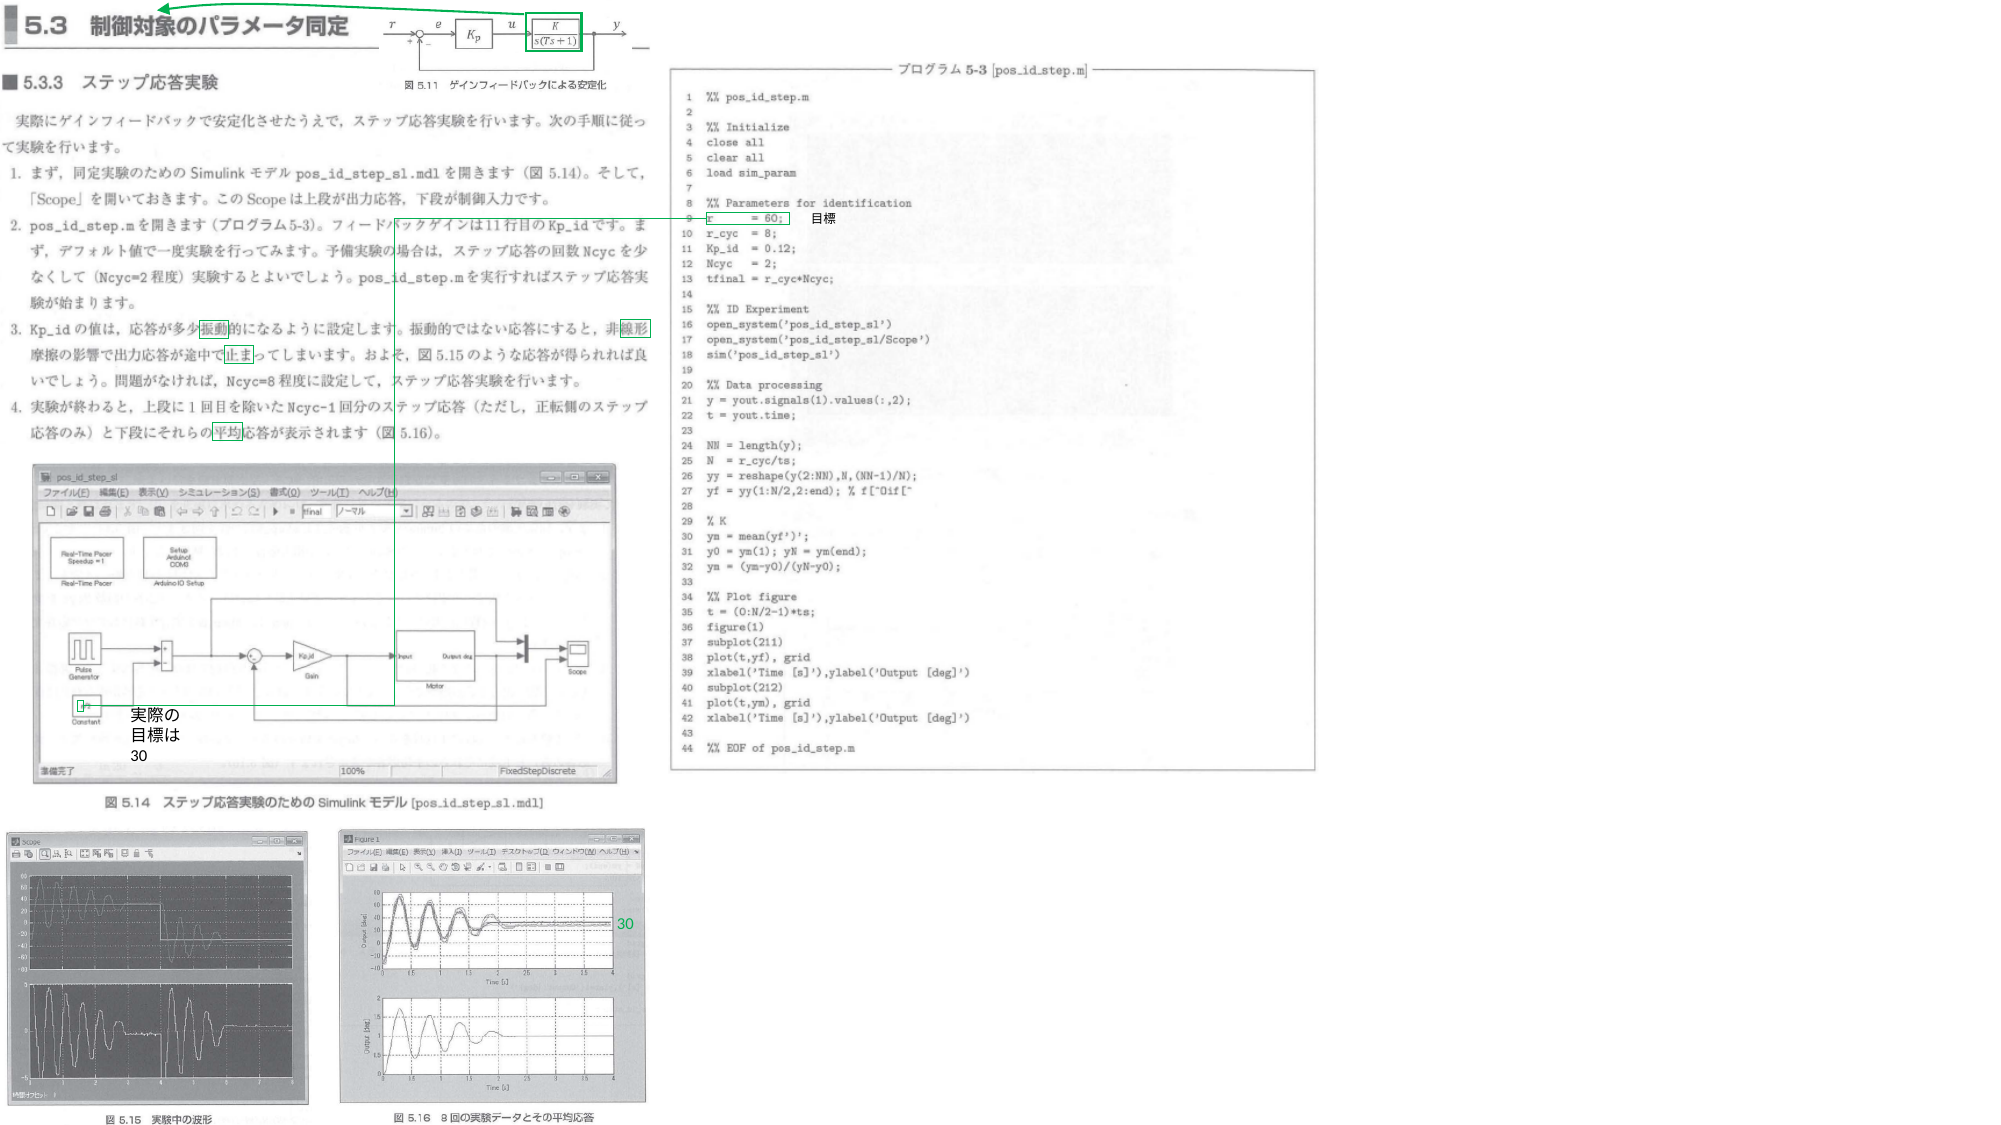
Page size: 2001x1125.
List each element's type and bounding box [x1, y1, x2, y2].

picture [0, 0, 651, 445]
picture [668, 62, 1319, 774]
picture [331, 826, 650, 1125]
text_box [83, 218, 707, 706]
picture [29, 458, 620, 812]
picture [0, 826, 312, 1125]
